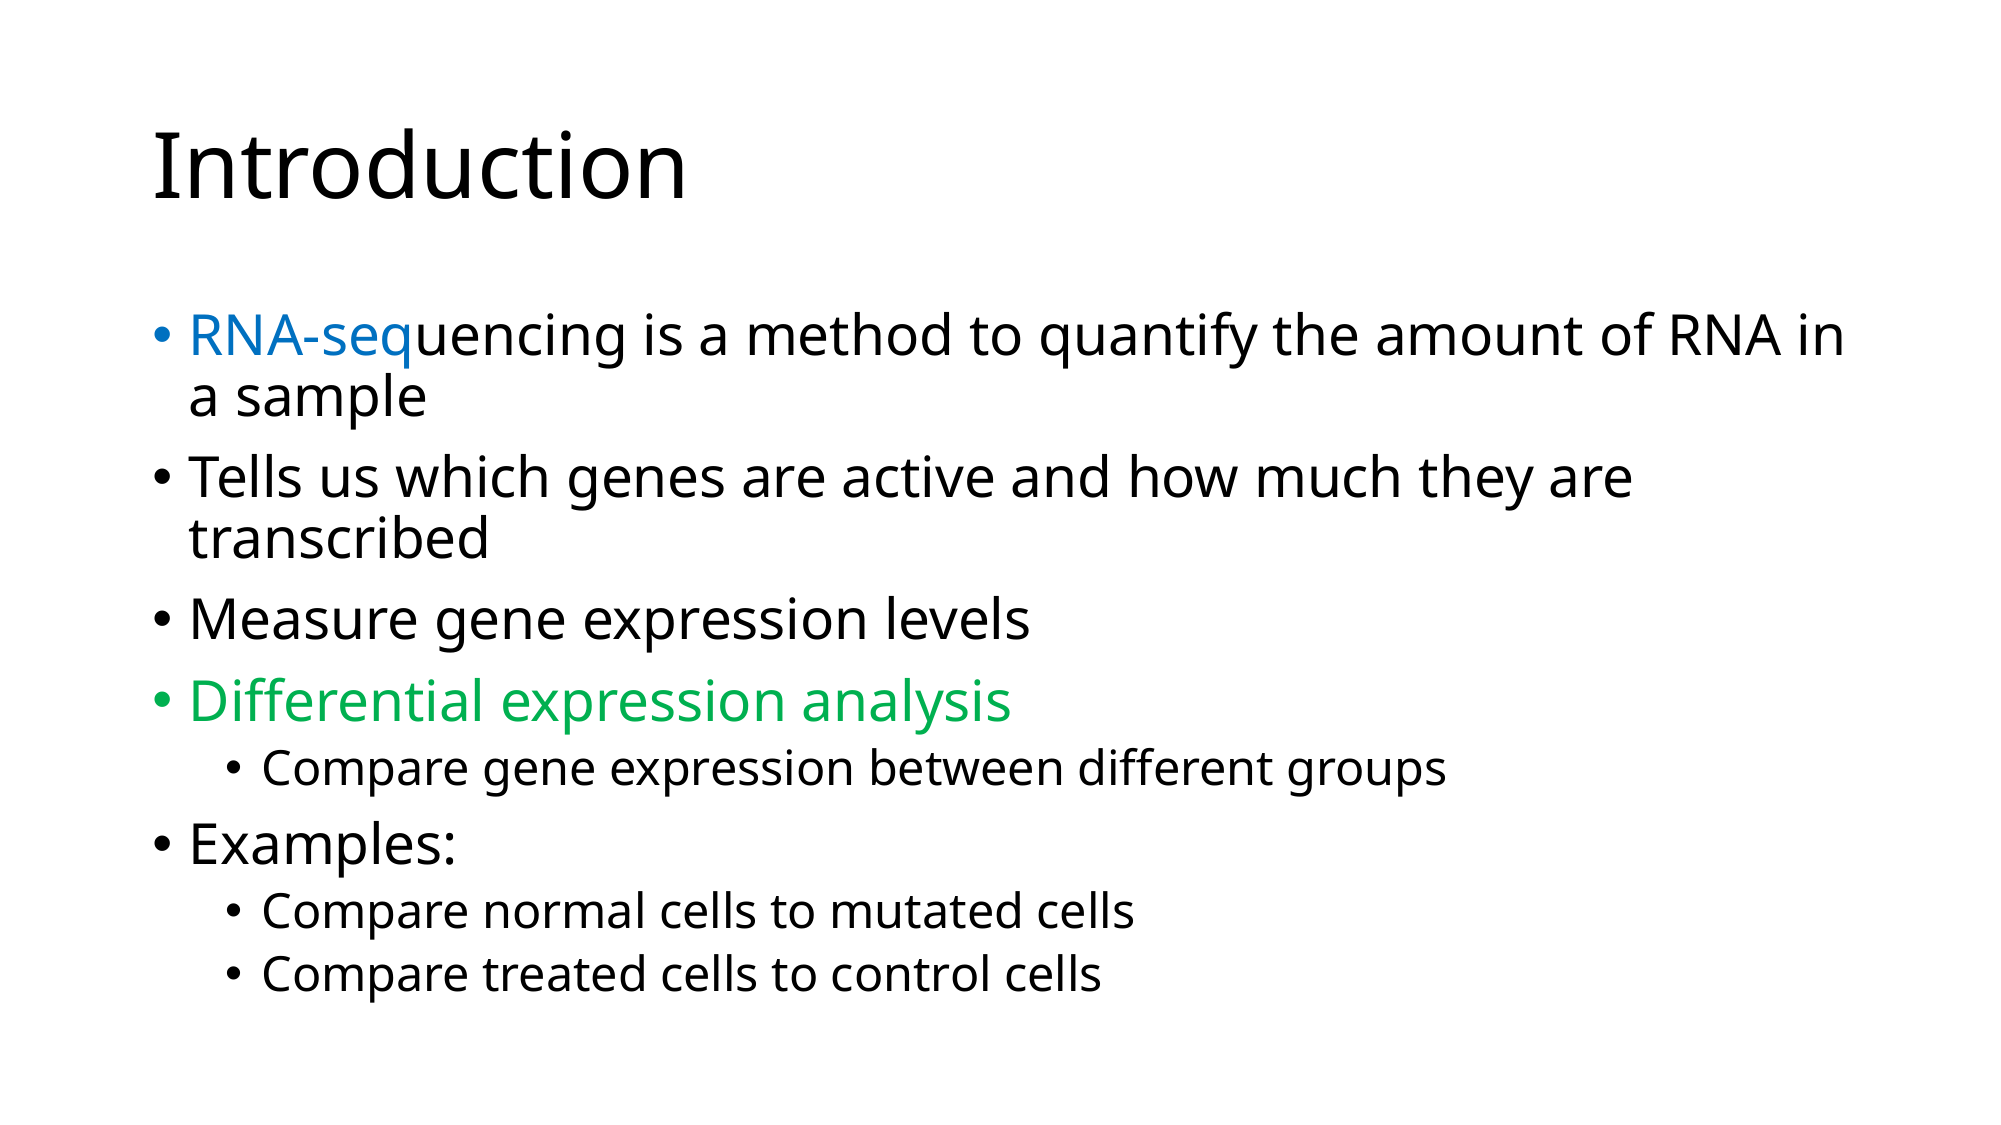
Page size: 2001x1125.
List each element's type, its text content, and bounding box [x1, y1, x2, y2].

title Introduction [137, 59, 1863, 278]
list RNA-sequencing is a method to quantify the amount of RNA in a sample Tells us which genes are active and how much they are transcribed Measure gene expression levels Differential expression analysis Compare gene expression between different groups Examples: Compare normal cells to mutated cells Compare treated cells to control cells [137, 299, 1863, 1014]
